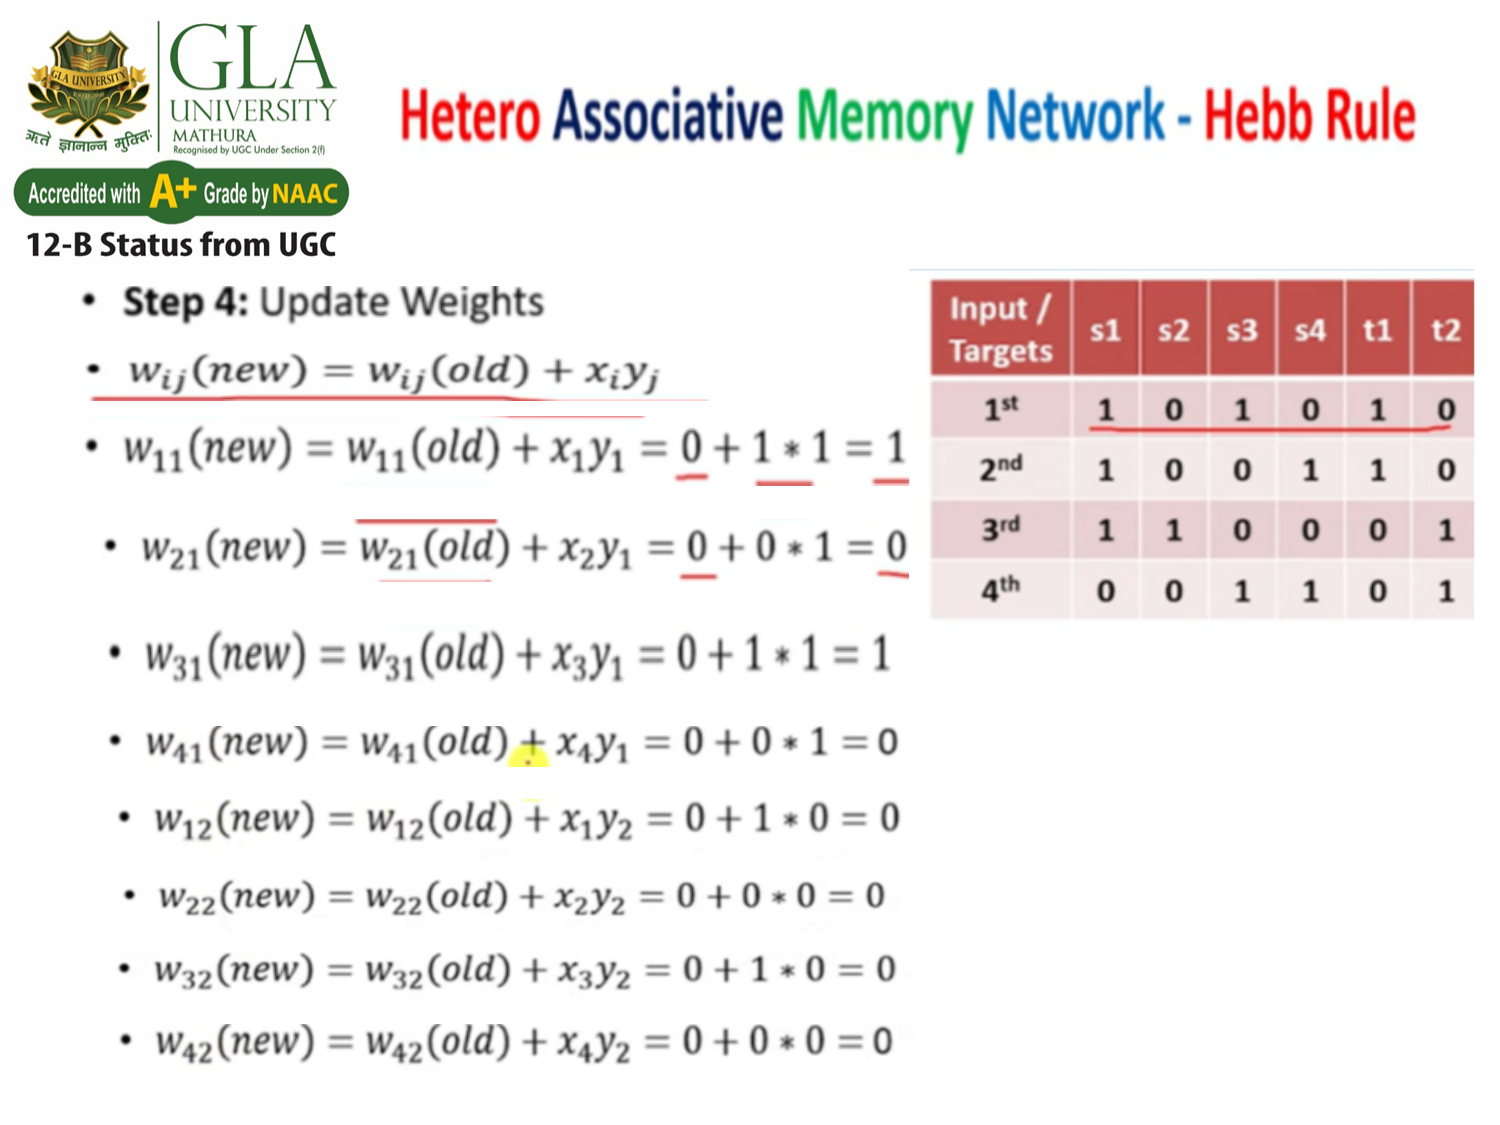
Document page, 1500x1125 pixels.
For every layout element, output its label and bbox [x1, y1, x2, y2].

picture [385, 77, 1434, 163]
picture [111, 951, 917, 999]
picture [100, 726, 916, 768]
picture [70, 286, 833, 401]
picture [0, 7, 364, 271]
picture [100, 624, 898, 686]
picture [111, 871, 904, 933]
picture [76, 269, 1477, 635]
picture [111, 1024, 916, 1071]
picture [100, 798, 963, 860]
